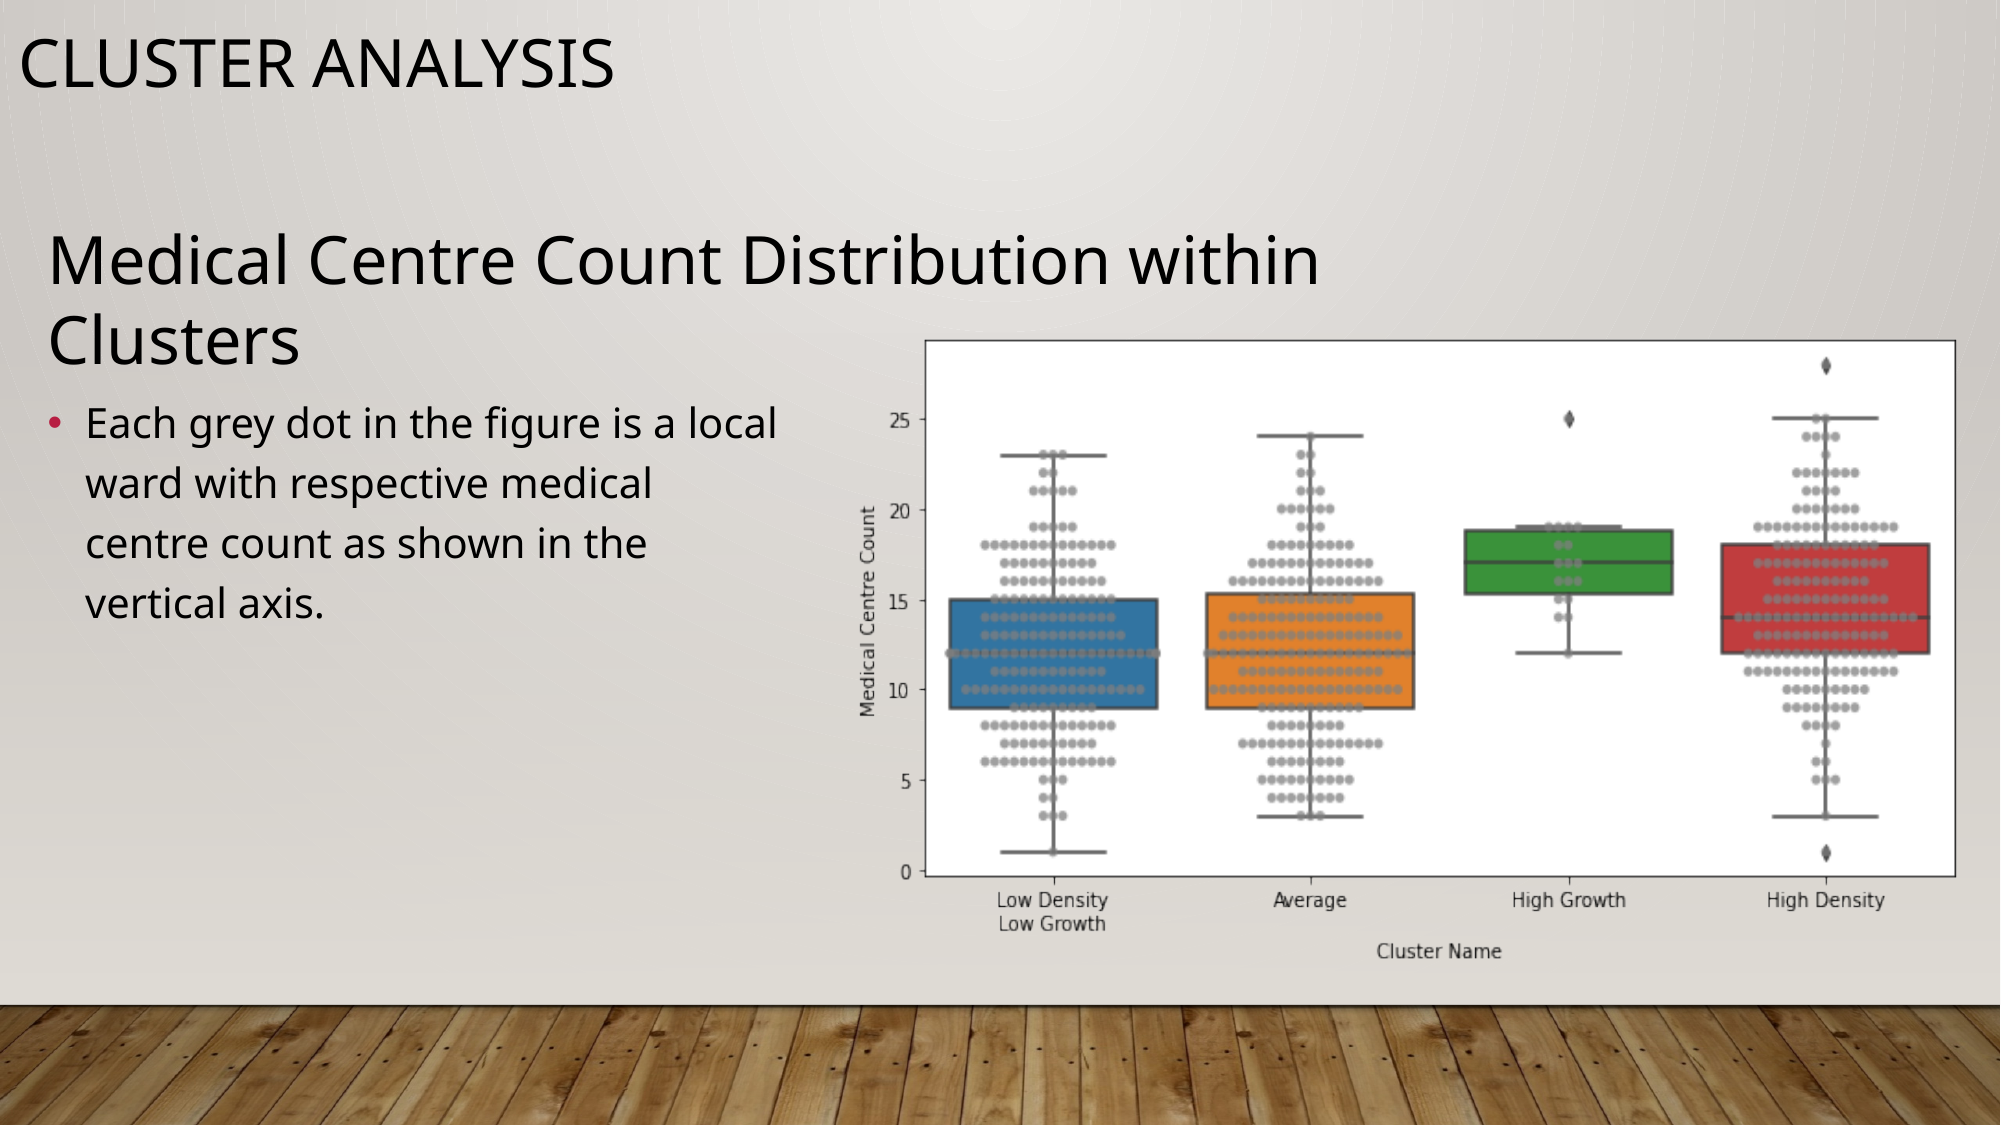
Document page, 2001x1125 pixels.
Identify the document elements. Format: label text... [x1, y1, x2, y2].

text_box Each grey dot in the figure is a local ward with respective medical centre count as shown in the vertical axis. [32, 386, 795, 635]
text_box Medical Centre Count Distribution within Clusters [32, 210, 1500, 386]
picture [0, 1005, 2000, 1125]
text_box Cluster analysis [3, 22, 1074, 195]
picture [848, 327, 1968, 975]
